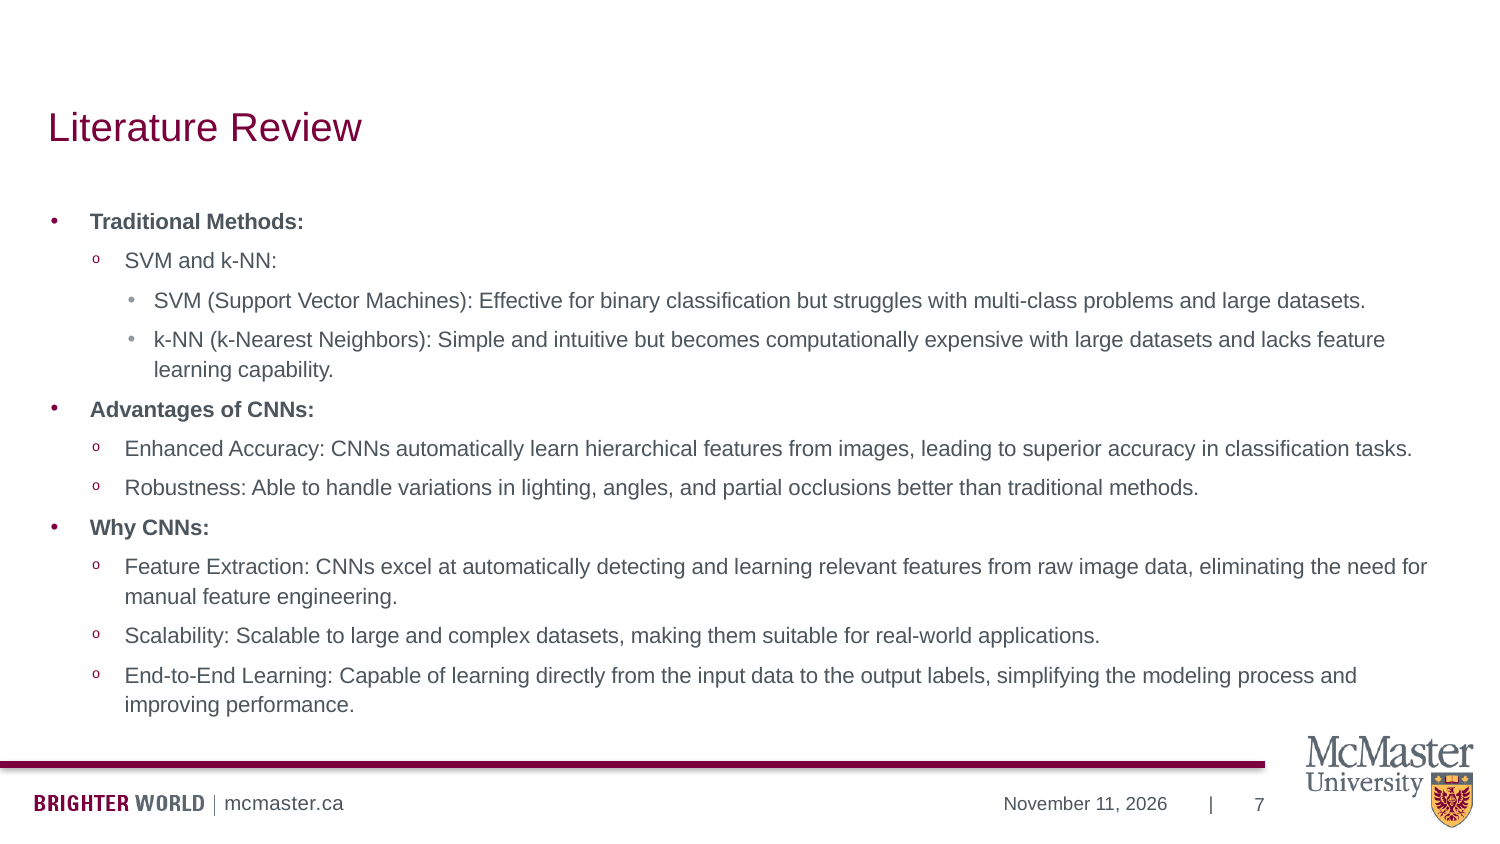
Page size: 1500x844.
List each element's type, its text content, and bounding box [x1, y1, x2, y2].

slide_number 7 [1186, 780, 1265, 826]
picture [32, 793, 220, 816]
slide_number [861, 780, 1183, 826]
title Literature Review [32, 68, 1474, 150]
picture [1306, 735, 1474, 828]
text_box [32, 192, 1474, 733]
